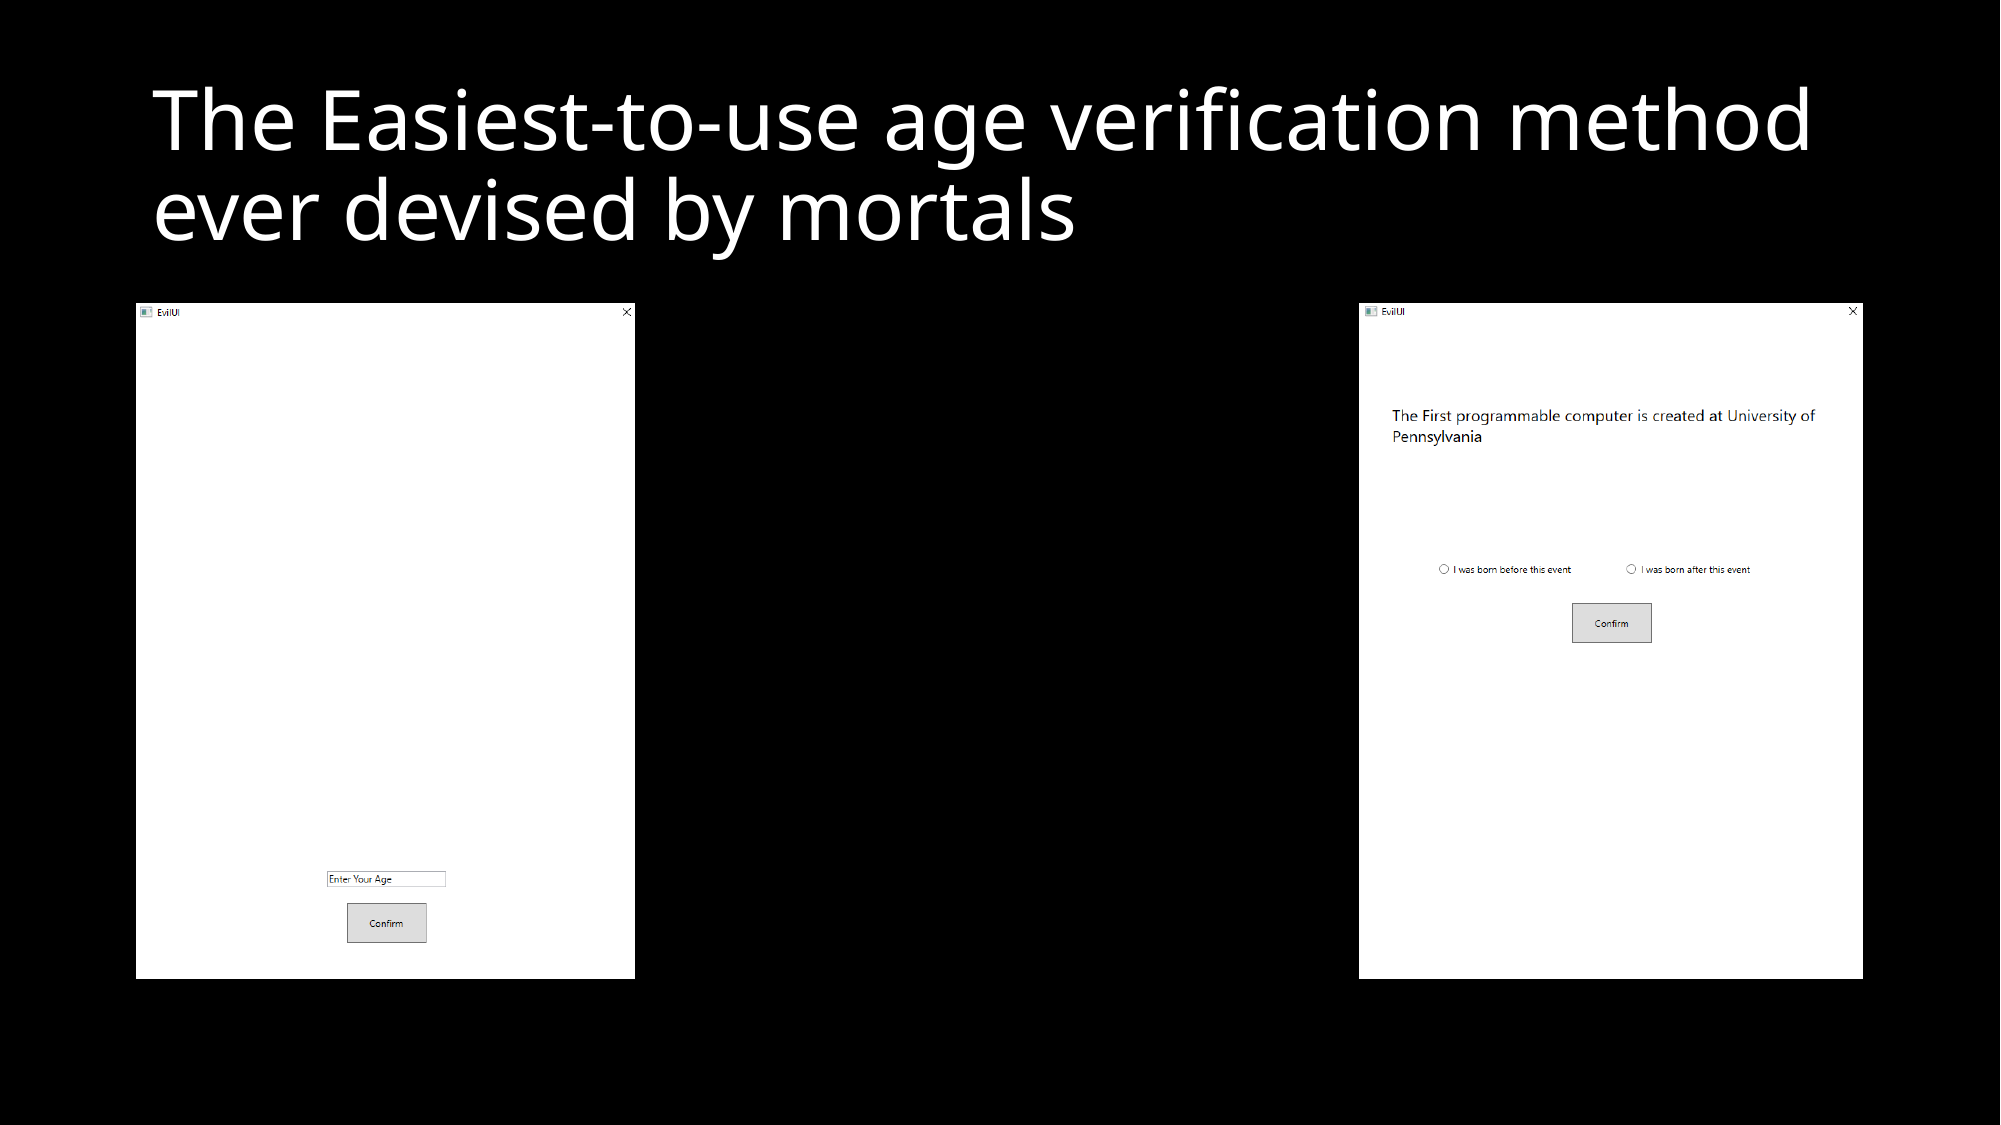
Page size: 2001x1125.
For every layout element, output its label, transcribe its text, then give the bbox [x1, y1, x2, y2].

title The Easiest-to-use age verification method ever devised by mortals [137, 59, 1863, 278]
picture [136, 302, 636, 979]
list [1358, 302, 1863, 979]
